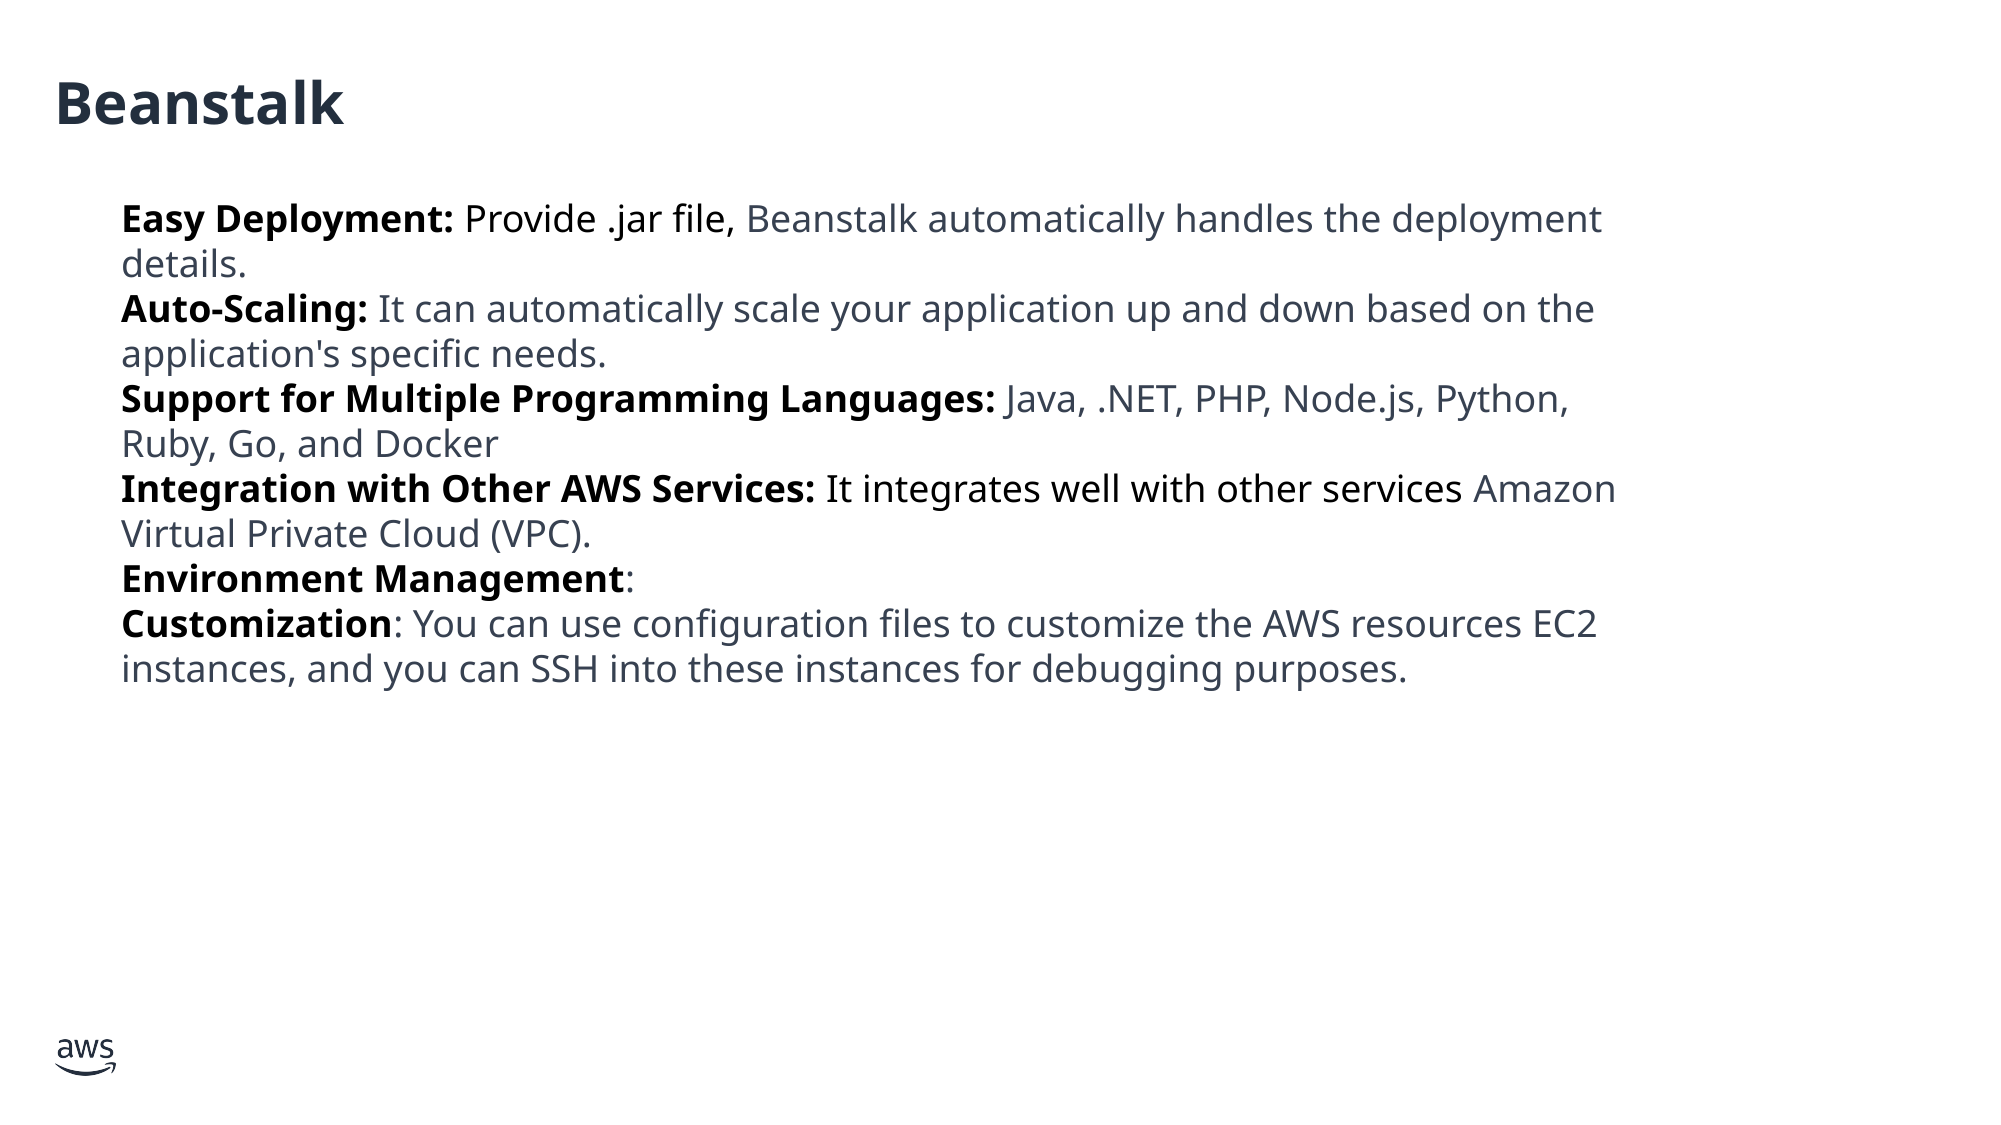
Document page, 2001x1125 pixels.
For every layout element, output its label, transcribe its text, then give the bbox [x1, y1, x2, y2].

text_box Easy Deployment: Provide .jar file, Beanstalk automatically handles the deployment details. Auto-Scaling: It can automatically scale your application up and down based on the application's specific needs. Support for Multiple Programming Languages: Java, .NET, PHP, Node.js, Python, Ruby, Go, and Docker Integration with Other AWS Services: It integrates well with other services Amazon Virtual Private Cloud (VPC). Environment Management: Customization: You can use configuration files to customize the AWS resources EC2 instances, and you can SSH into these instances for debugging purposes. [106, 187, 1689, 697]
title Beanstalk [39, 59, 1961, 152]
picture [55, 1039, 116, 1076]
